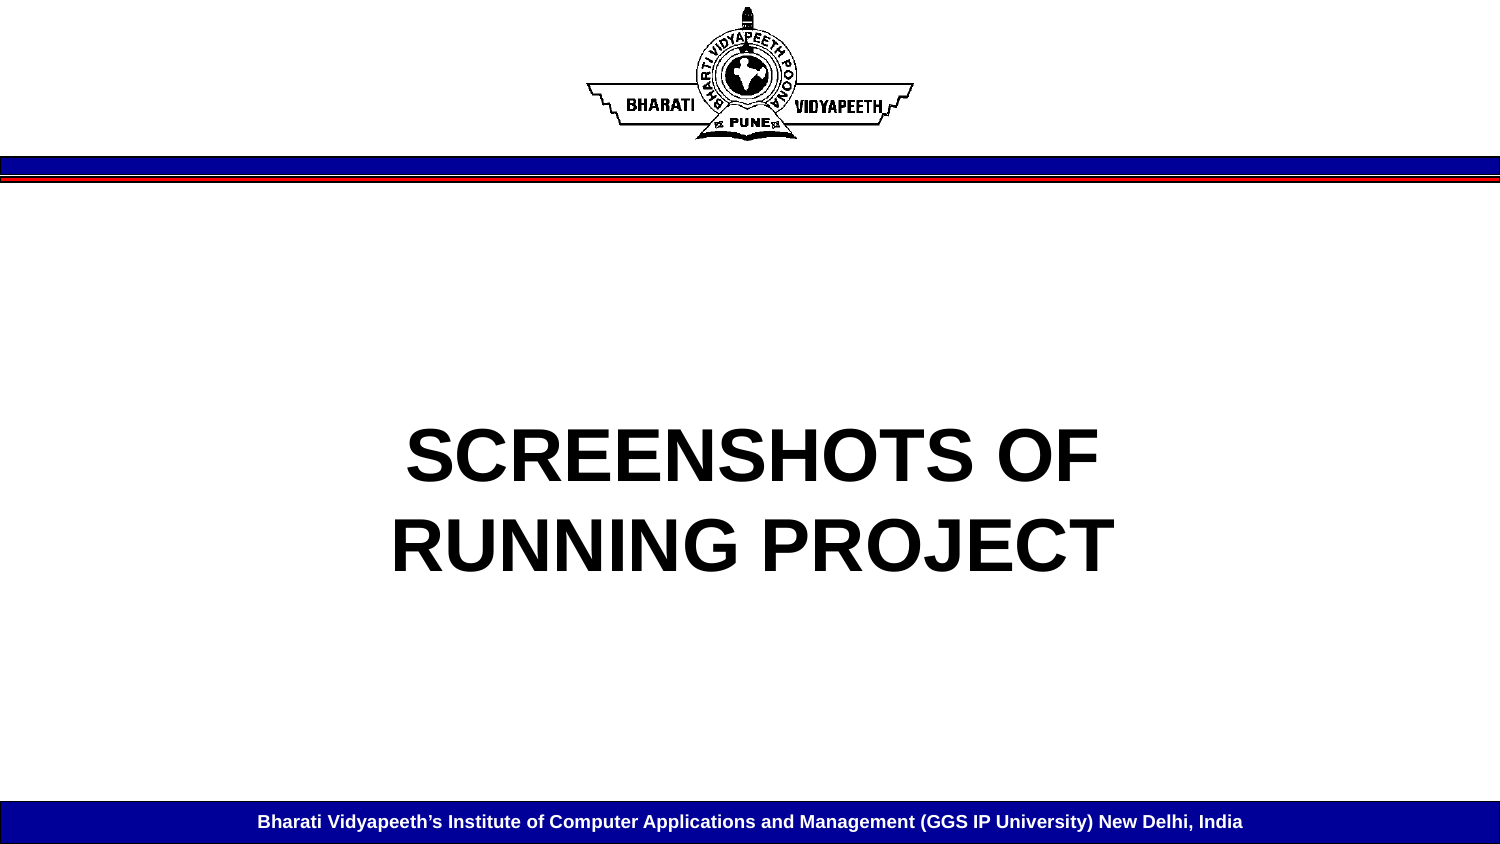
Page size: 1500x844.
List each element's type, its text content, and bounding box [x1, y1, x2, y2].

subtitle SCREENSHOTS OF RUNNING PROJECT [227, 329, 1278, 664]
picture [586, 7, 914, 141]
